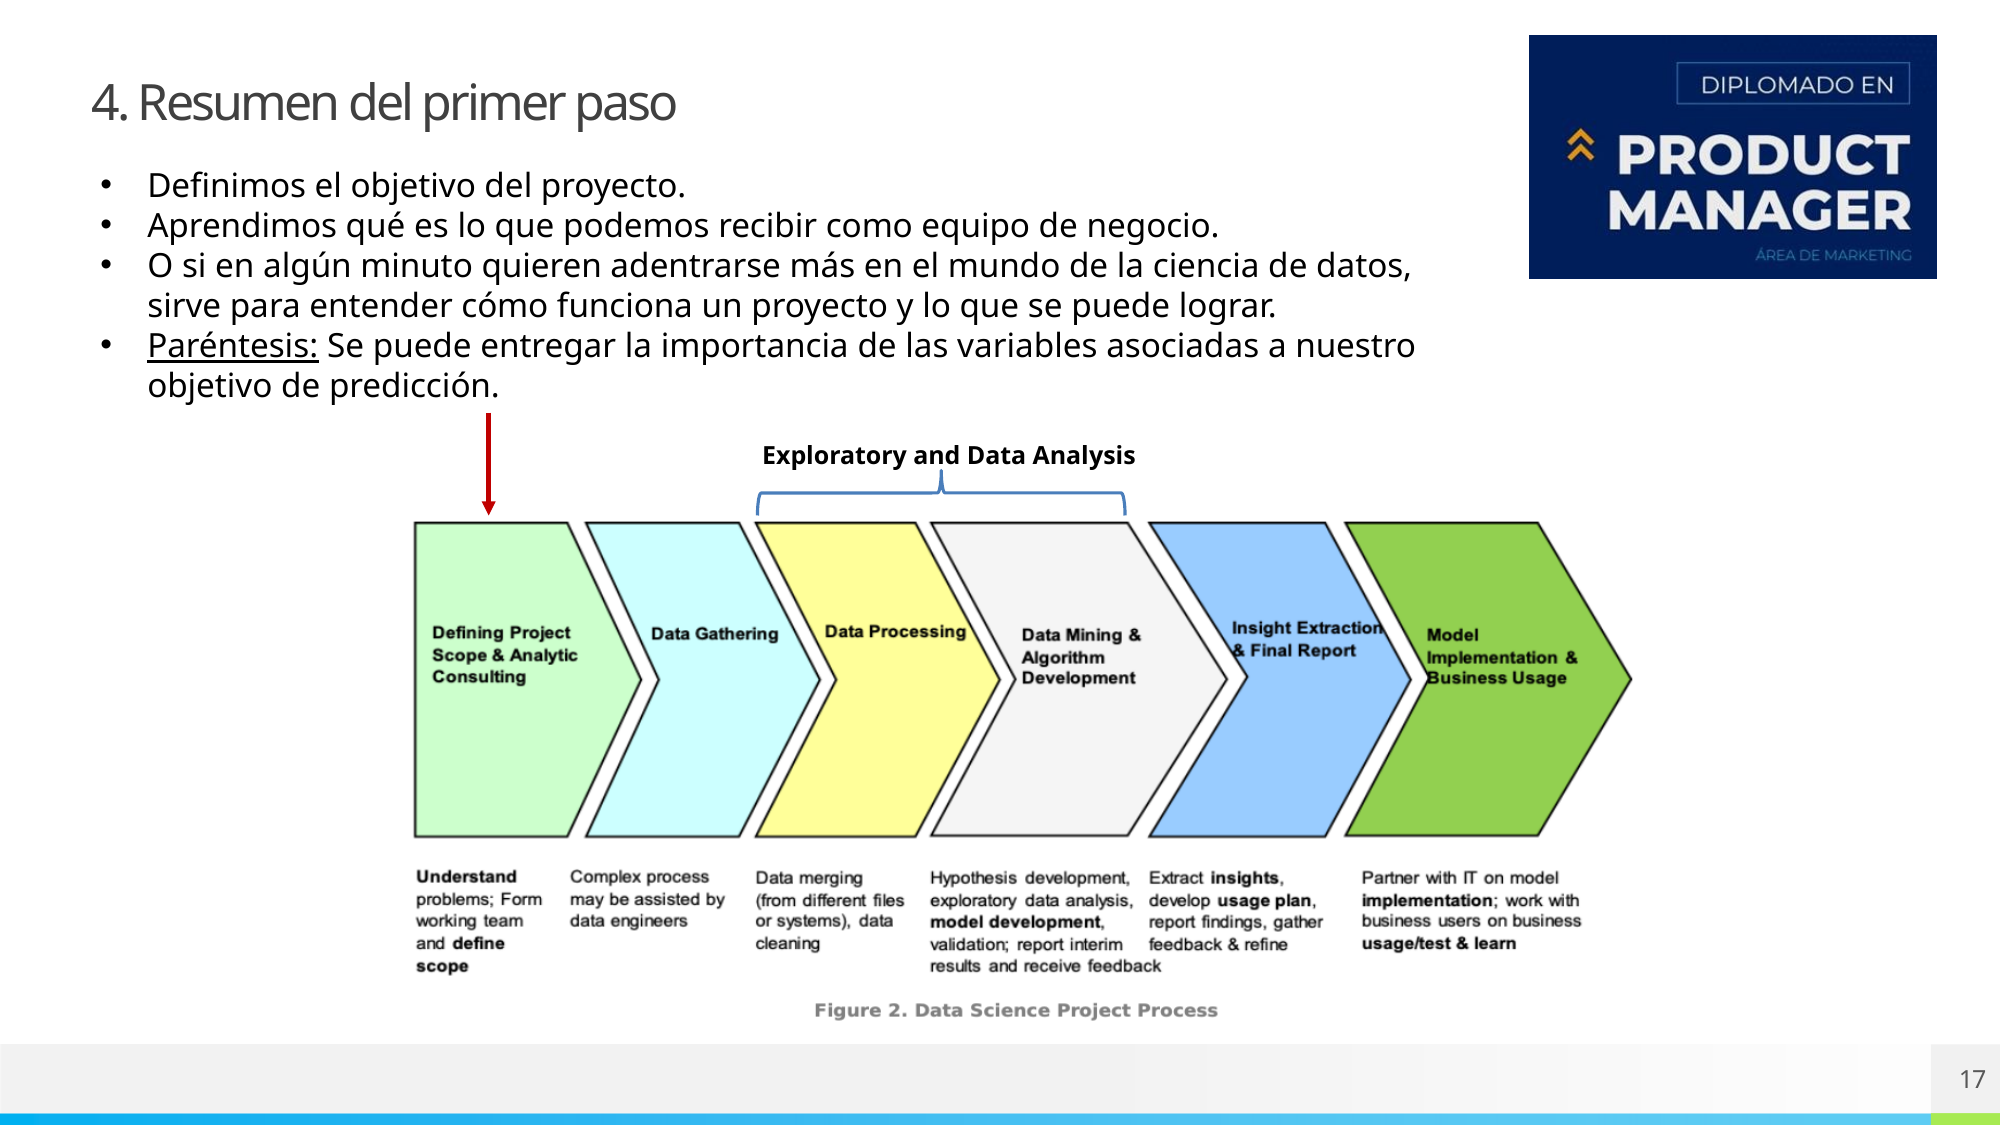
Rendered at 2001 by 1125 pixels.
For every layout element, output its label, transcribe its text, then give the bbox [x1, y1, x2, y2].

text_box Definimos el objetivo del proyecto. Aprendimos qué es lo que podemos recibir como equipo de negocio. O si en algún minuto quieren adentrarse más en el mundo de la ciencia de datos, sirve para entender cómo funciona un proyecto y lo que se puede lograr. Paréntesis: Se puede entregar la importancia de las variables asociadas a nuestro objetivo de predicción. [85, 157, 1503, 412]
title 4. Resumen del primer paso [89, 68, 1475, 157]
picture [0, 1044, 1930, 1125]
text_box [1930, 1044, 2000, 1114]
slide_number 17 [1945, 1061, 1988, 1125]
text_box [374, 412, 1654, 1035]
picture [1529, 34, 1938, 280]
